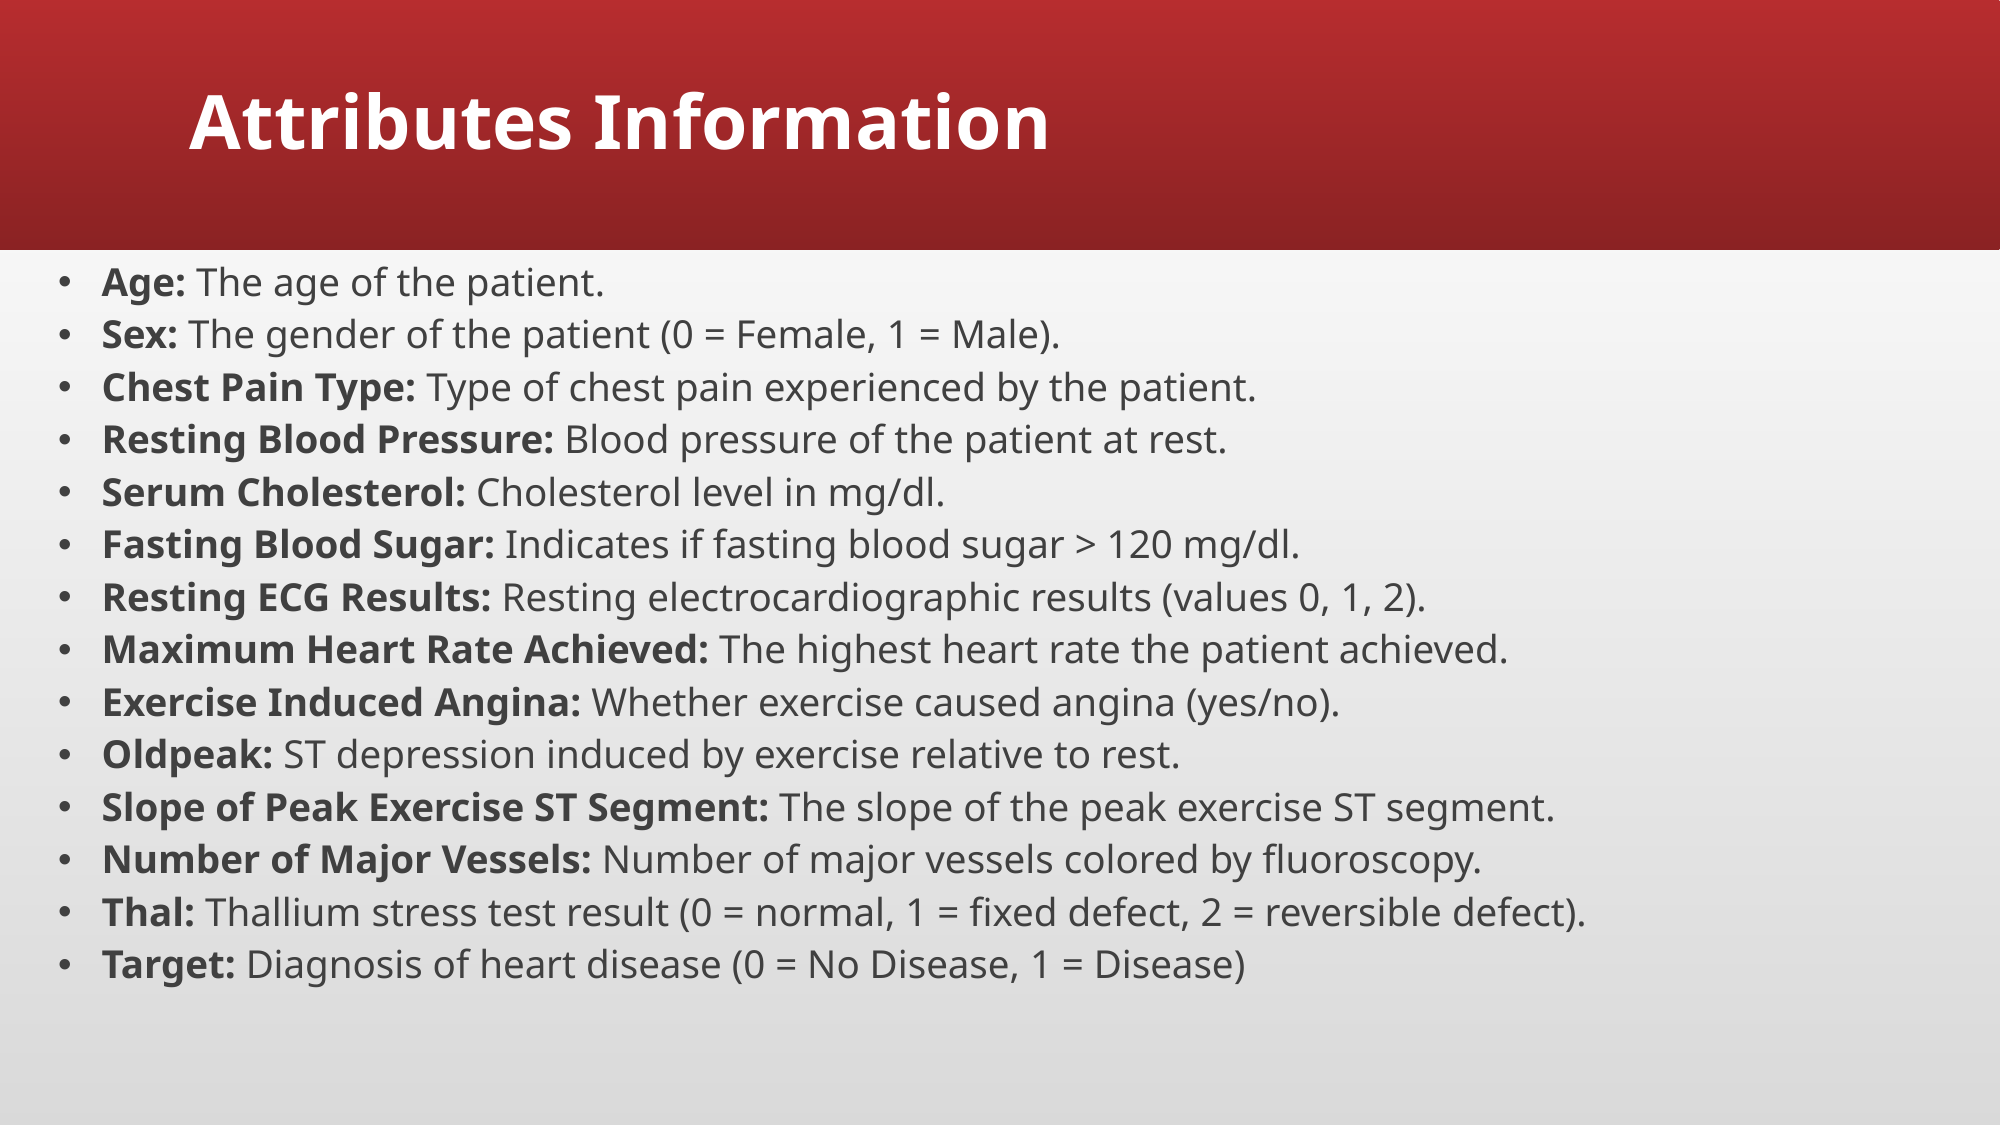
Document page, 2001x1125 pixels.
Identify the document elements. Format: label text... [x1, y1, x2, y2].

title Attributes Information [174, 16, 1825, 234]
list Age: The age of the patient. Sex: The gender of the patient (0 = Female, 1 = Male). Chest Pain Type: Type of chest pain experienced by the patient. Resting Blood Pressure: Blood pressure of the patient at rest. Serum Cholesterol: Cholesterol level in mg/dl. Fasting Blood Sugar: Indicates if fasting blood sugar > 120 mg/dl. Resting ECG Results: Resting electrocardiographic results (values 0, 1, 2). Maximum Heart Rate Achieved: The highest heart rate the patient achieved. Exercise Induced Angina: Whether exercise caused angina (yes/no). Oldpeak: ST depression induced by exercise relative to rest. Slope of Peak Exercise ST Segment: The slope of the peak exercise ST segment. Number of Major Vessels: Number of major vessels colored by fluoroscopy. Thal: Thallium stress test result (0 = normal, 1 = fixed defect, 2 = reversible defect). Target: Diagnosis of heart disease (0 = No Disease, 1 = Disease) [43, 255, 1861, 1006]
